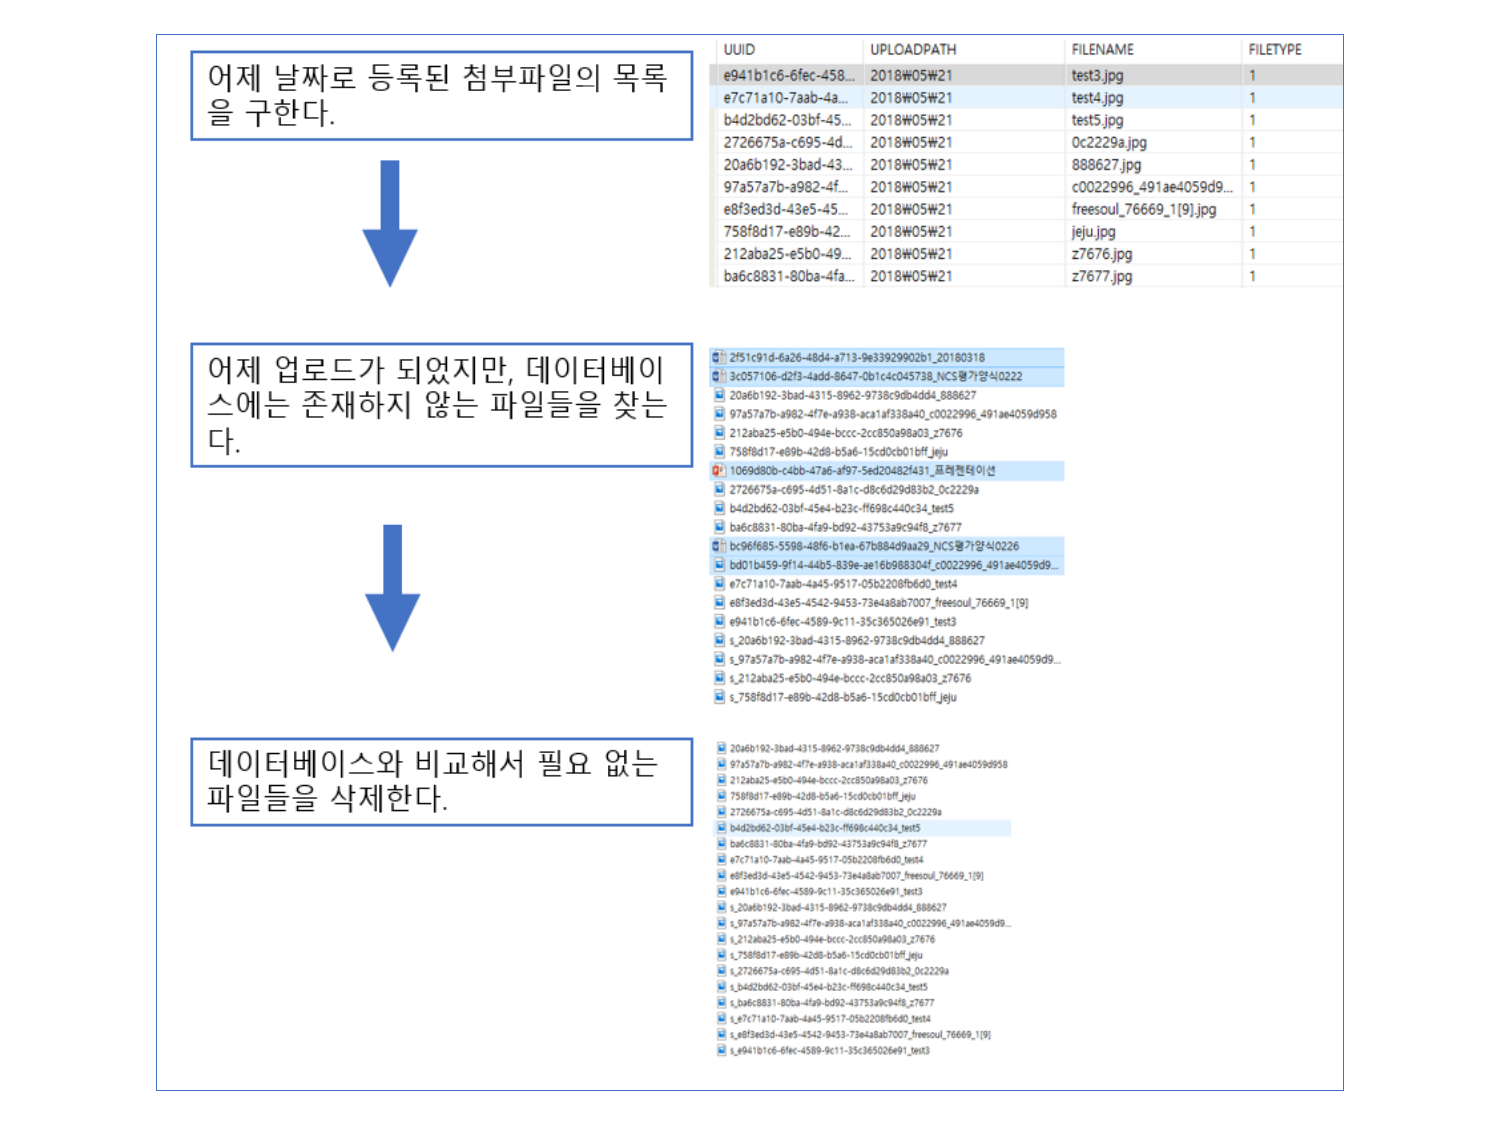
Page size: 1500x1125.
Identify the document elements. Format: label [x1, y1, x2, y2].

picture [156, 34, 1344, 1091]
